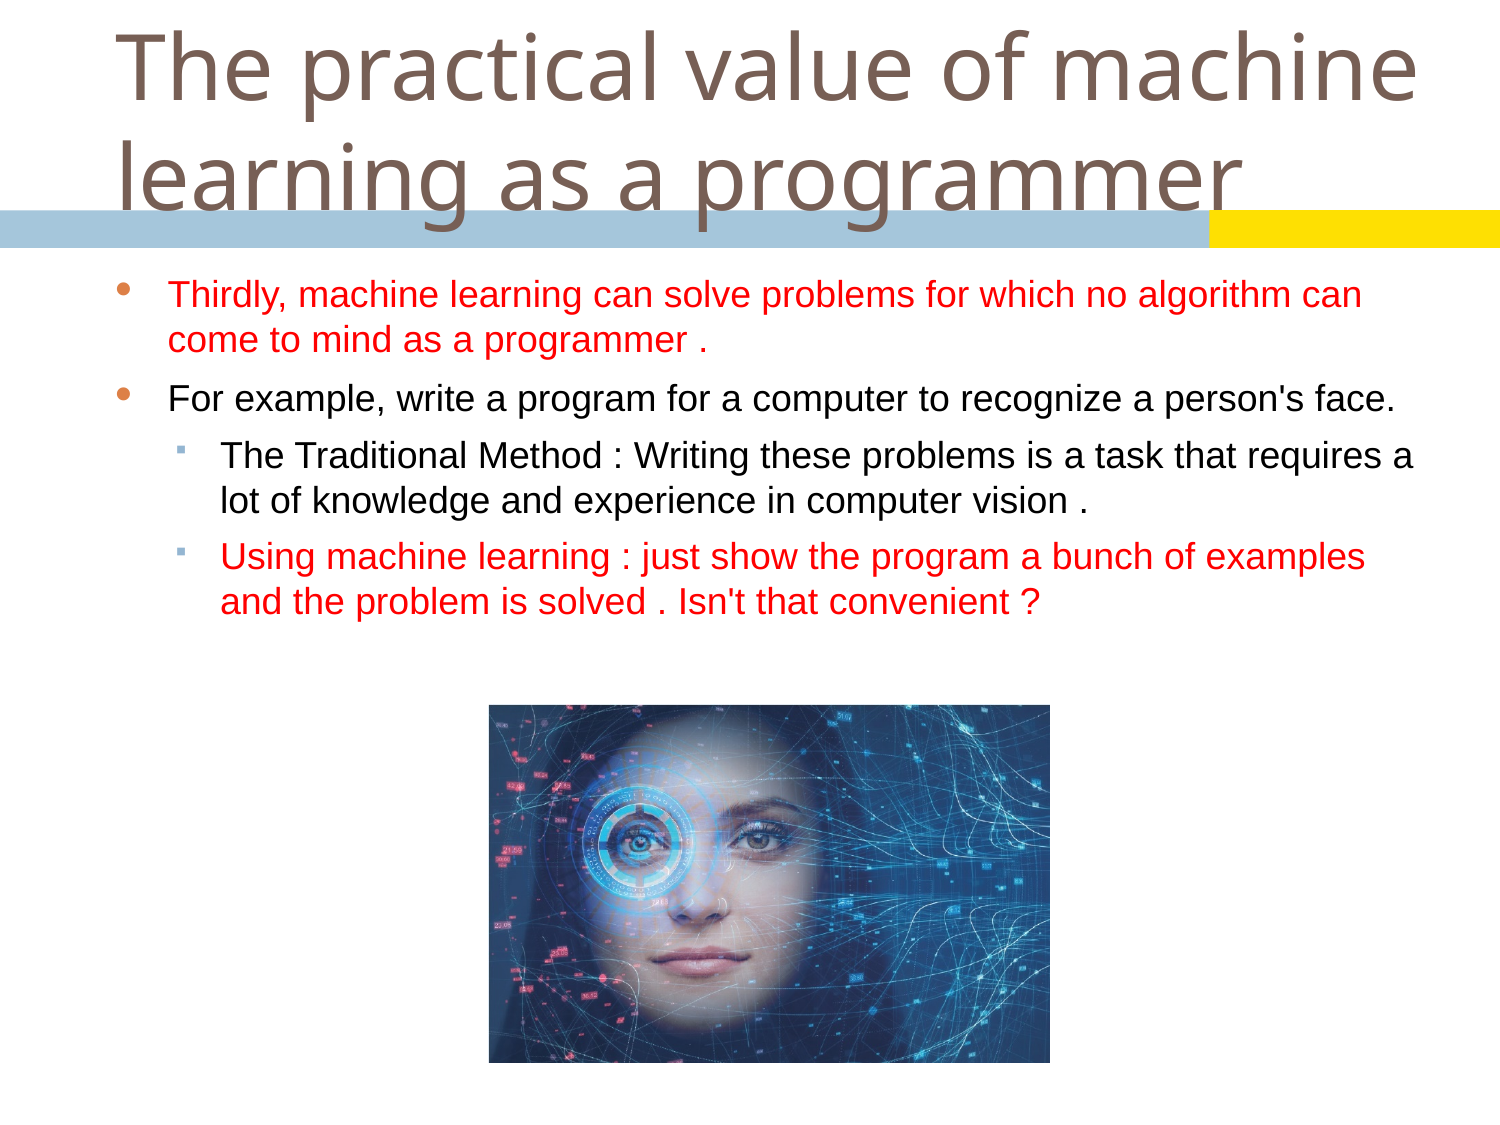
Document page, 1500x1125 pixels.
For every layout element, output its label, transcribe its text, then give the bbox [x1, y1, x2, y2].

list Thirdly, machine learning can solve problems for which no algorithm can come to mind as a programmer . For example, write a program for a computer to recognize a person's face. The Traditional Method : Writing these problems is a task that requires a lot of knowledge and experience in computer vision . Using machine learning : just show the program a bunch of examples and the problem is solved . Isn't that convenient ? [100, 262, 1438, 1000]
title The practical value of machine learning as a programmer [100, 37, 1438, 200]
picture [488, 704, 1050, 1063]
